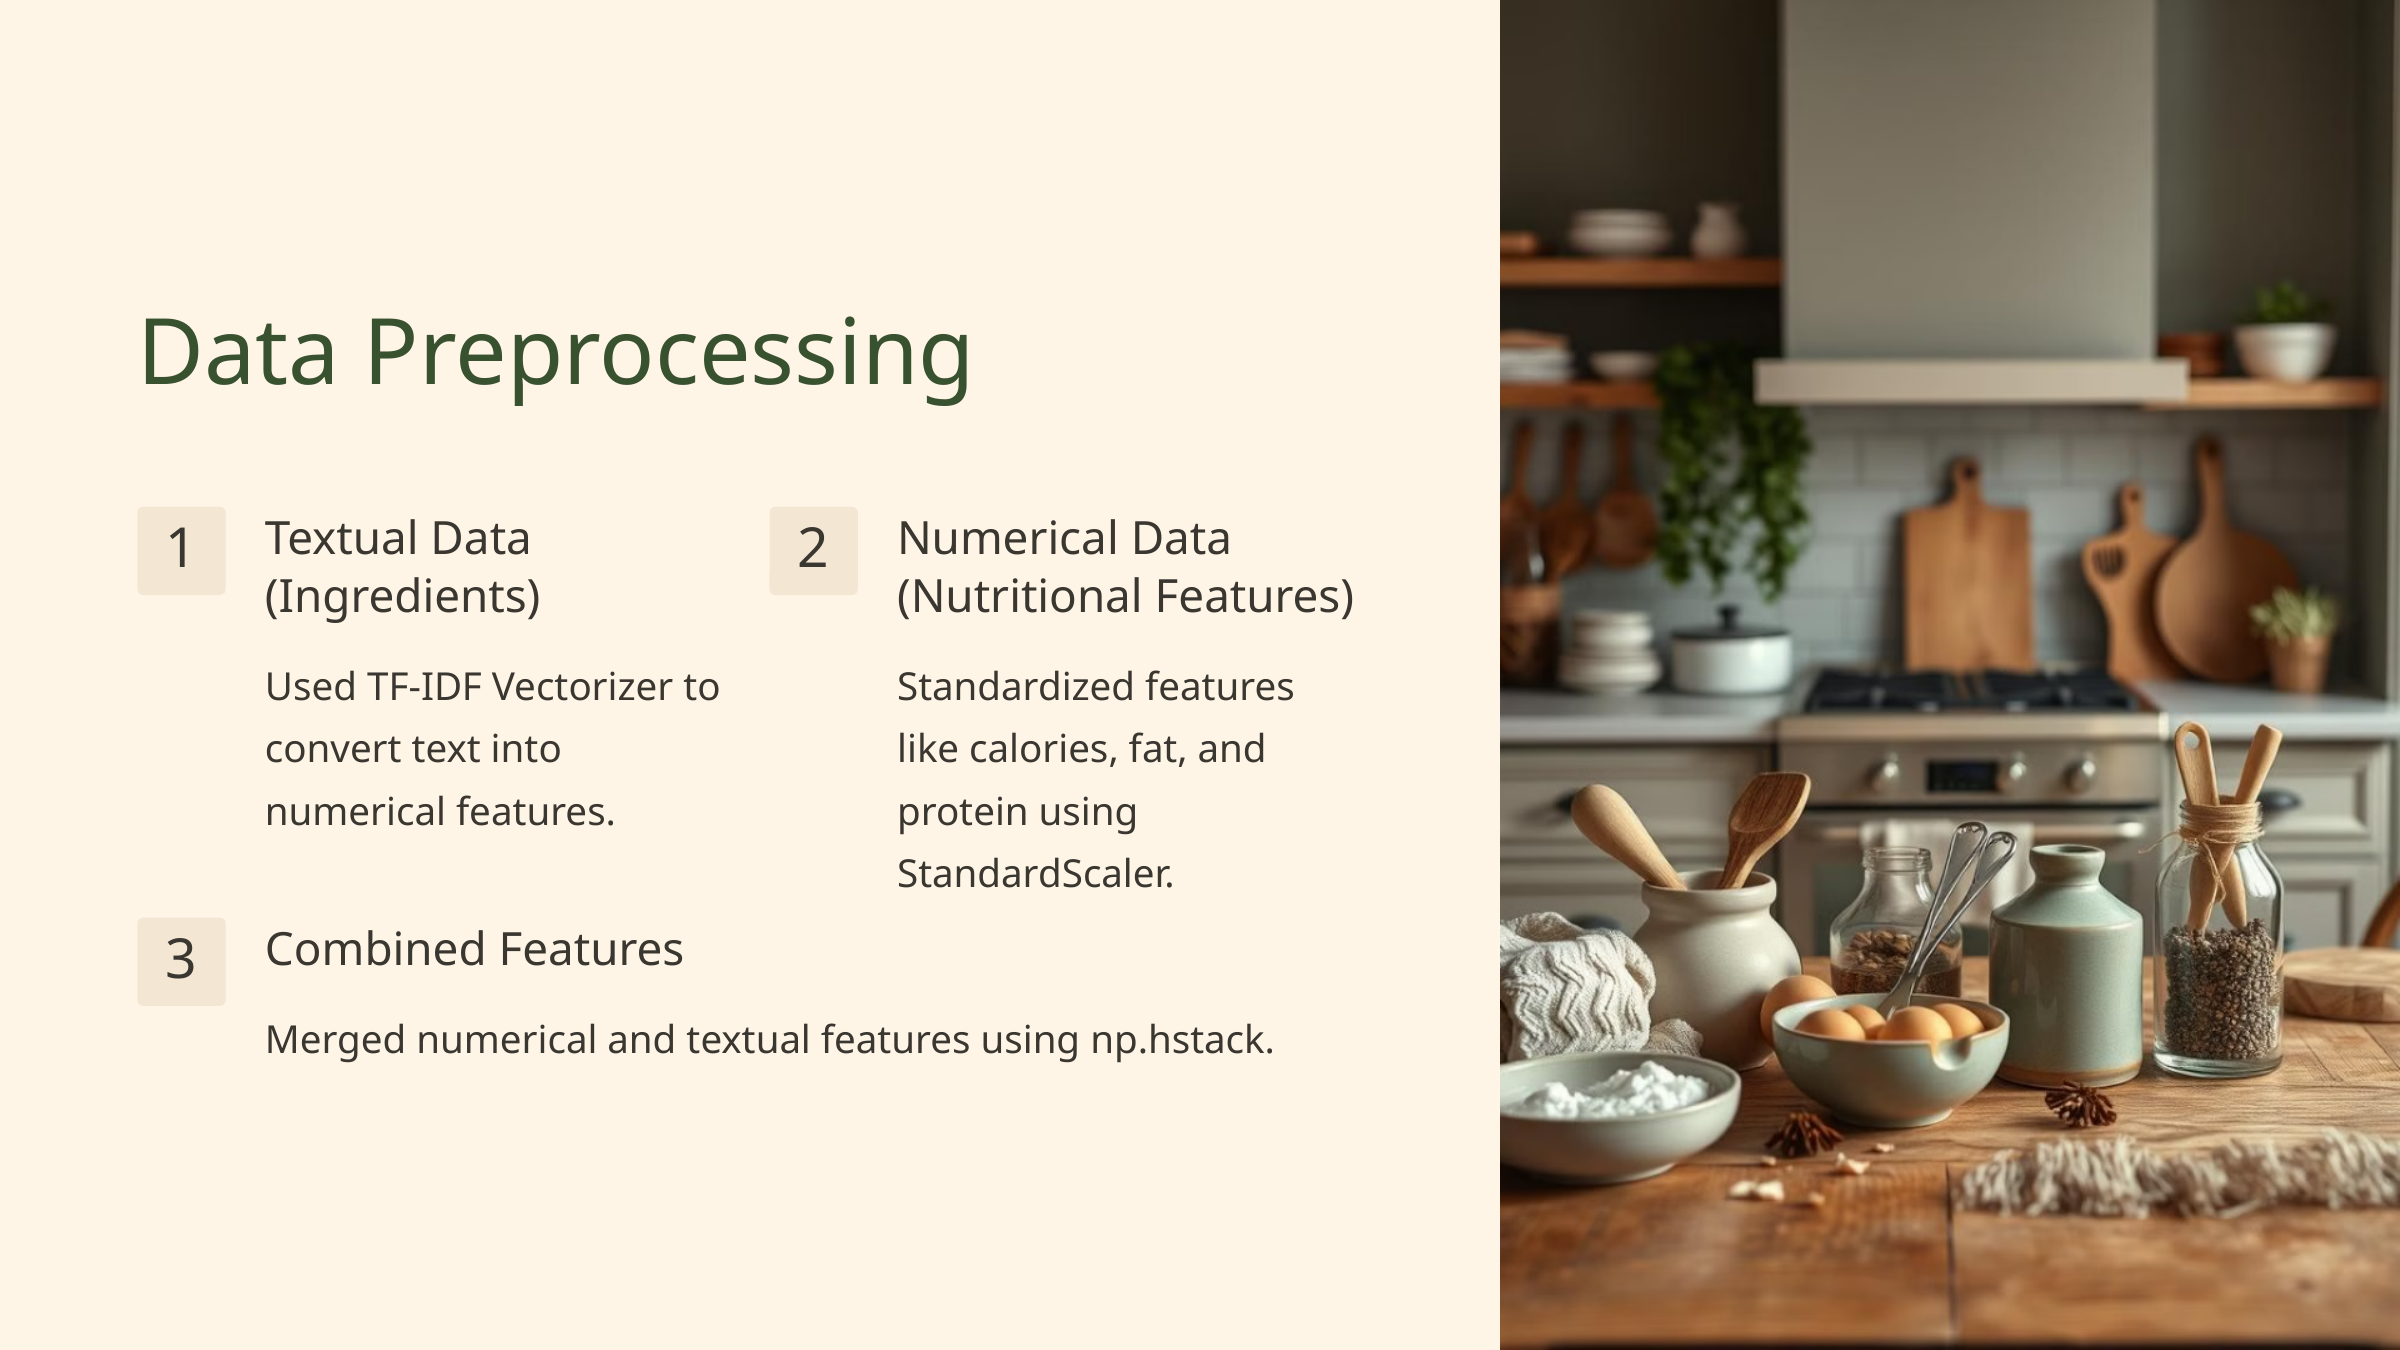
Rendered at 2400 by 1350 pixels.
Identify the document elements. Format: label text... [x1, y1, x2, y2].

text_box 3 [166, 934, 198, 990]
text_box 1 [171, 523, 192, 579]
text_box [769, 506, 858, 596]
text_box Merged numerical and textual features using np.hstack. [265, 998, 1363, 1062]
text_box [137, 917, 226, 1006]
text_box Data Preprocessing [137, 288, 1062, 404]
text_box Numerical Data (Nutritional Features) [897, 506, 1363, 623]
text_box Textual Data (Ingredients) [264, 506, 731, 623]
text_box 2 [798, 523, 829, 579]
text_box Used TF-IDF Vectorizer to convert text into numerical features. [264, 645, 731, 835]
text_box [137, 506, 226, 596]
text_box Standardized features like calories, fat, and protein using StandardScaler. [897, 645, 1363, 835]
picture [1499, 0, 2400, 1350]
text_box Combined Features [265, 917, 727, 976]
